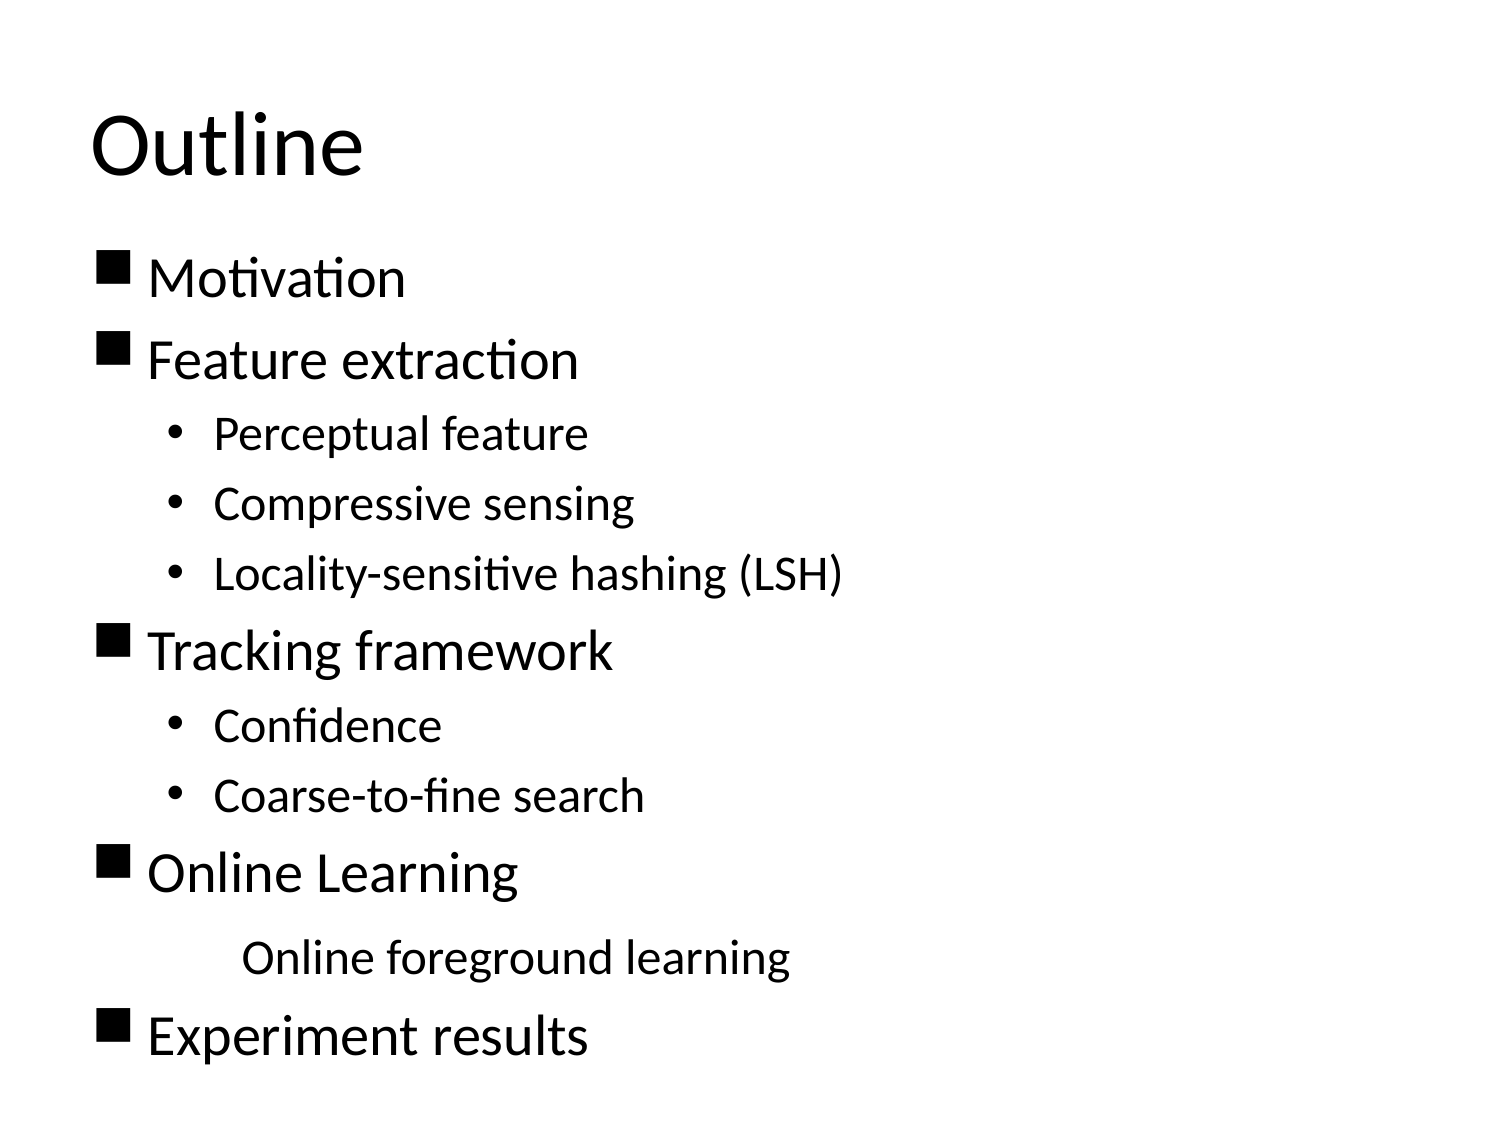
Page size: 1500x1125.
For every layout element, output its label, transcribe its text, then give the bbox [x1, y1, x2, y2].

list Motivation Feature extraction Perceptual feature Compressive sensing Locality-sensitive hashing (LSH) Tracking framework Confidence Coarse-to-fine search Online Learning Online foreground learning Experiment results [76, 231, 1427, 1052]
title Outline [74, 44, 1426, 233]
